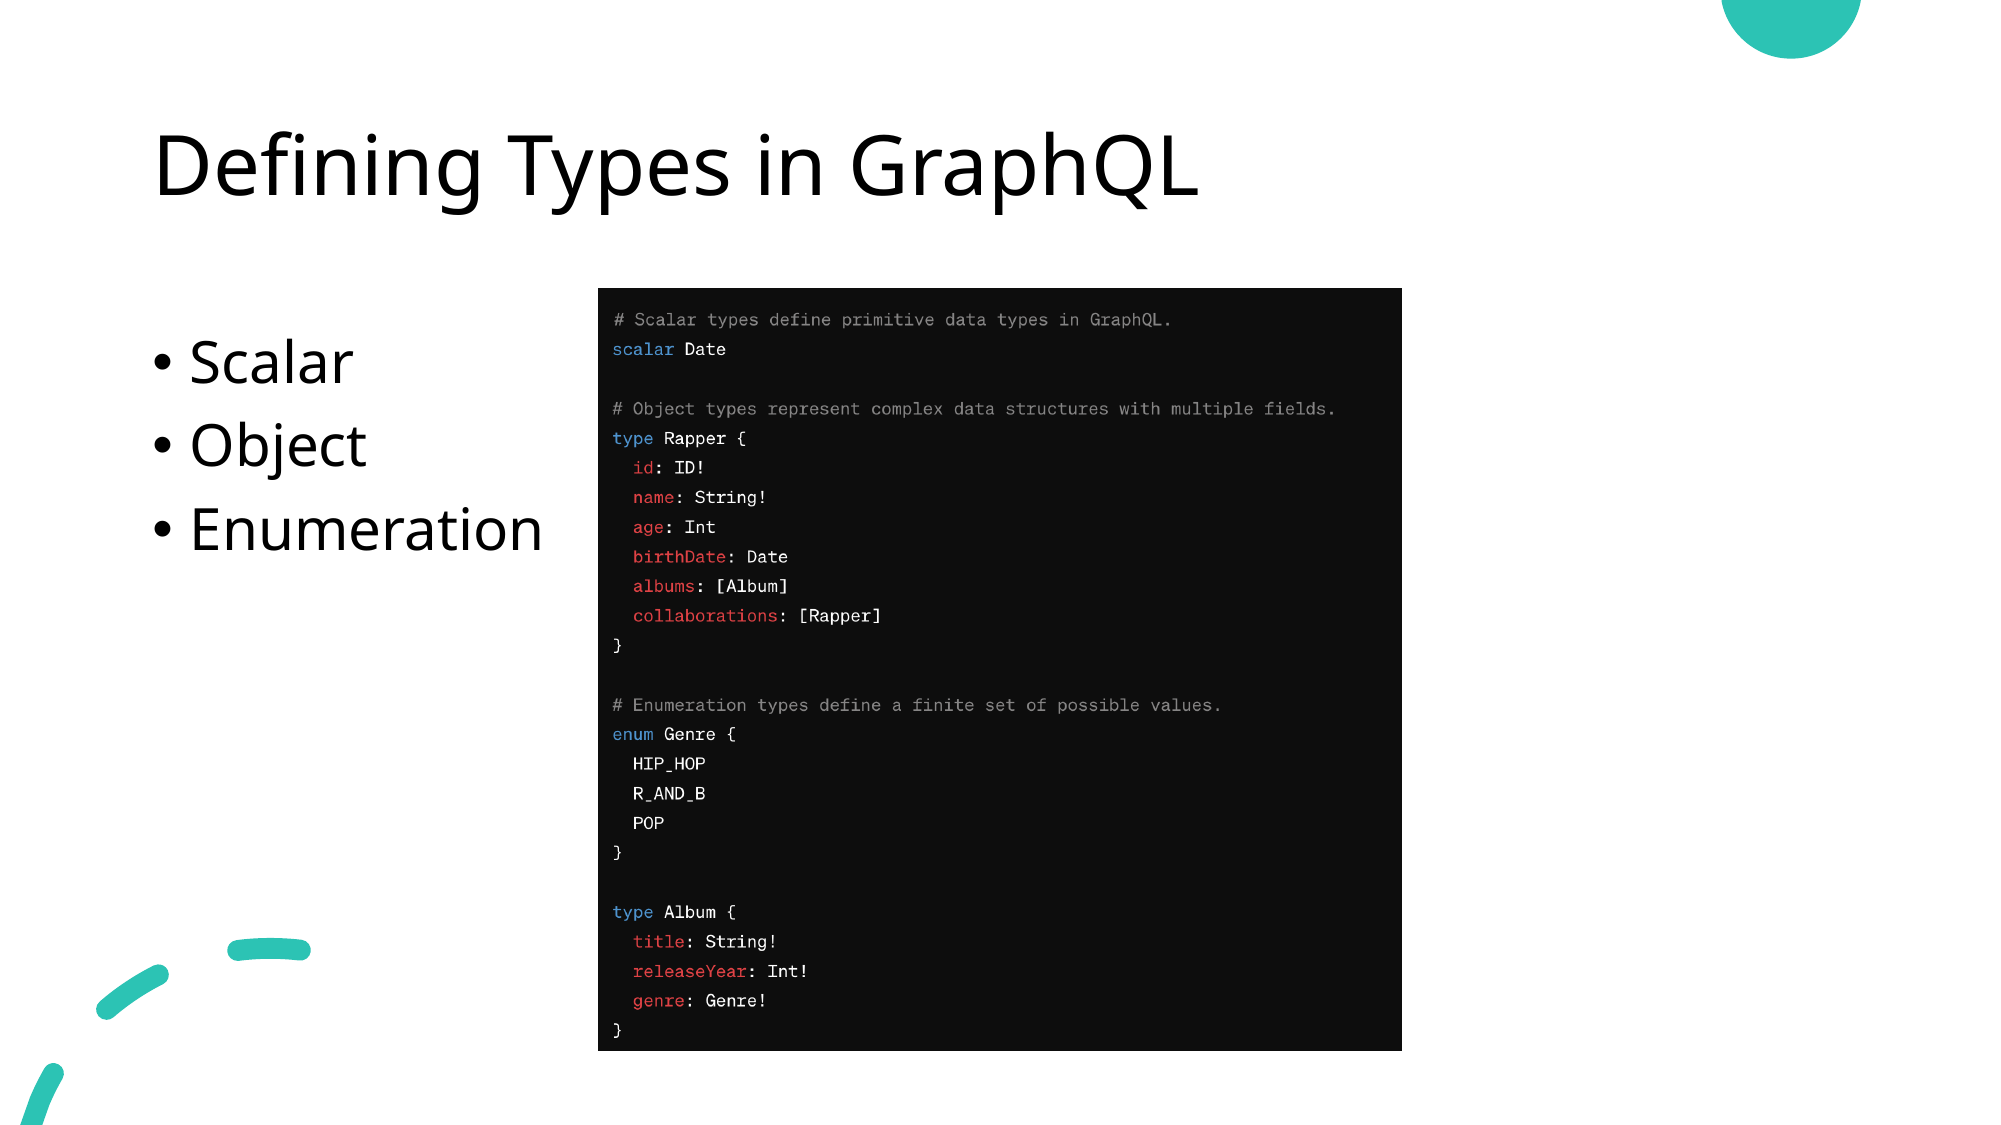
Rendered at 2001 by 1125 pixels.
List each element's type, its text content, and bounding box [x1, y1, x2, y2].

text_box Scalar Object Enumeration [137, 325, 598, 1014]
title Defining Types in GraphQL [137, 59, 1863, 278]
picture [598, 288, 1402, 1051]
